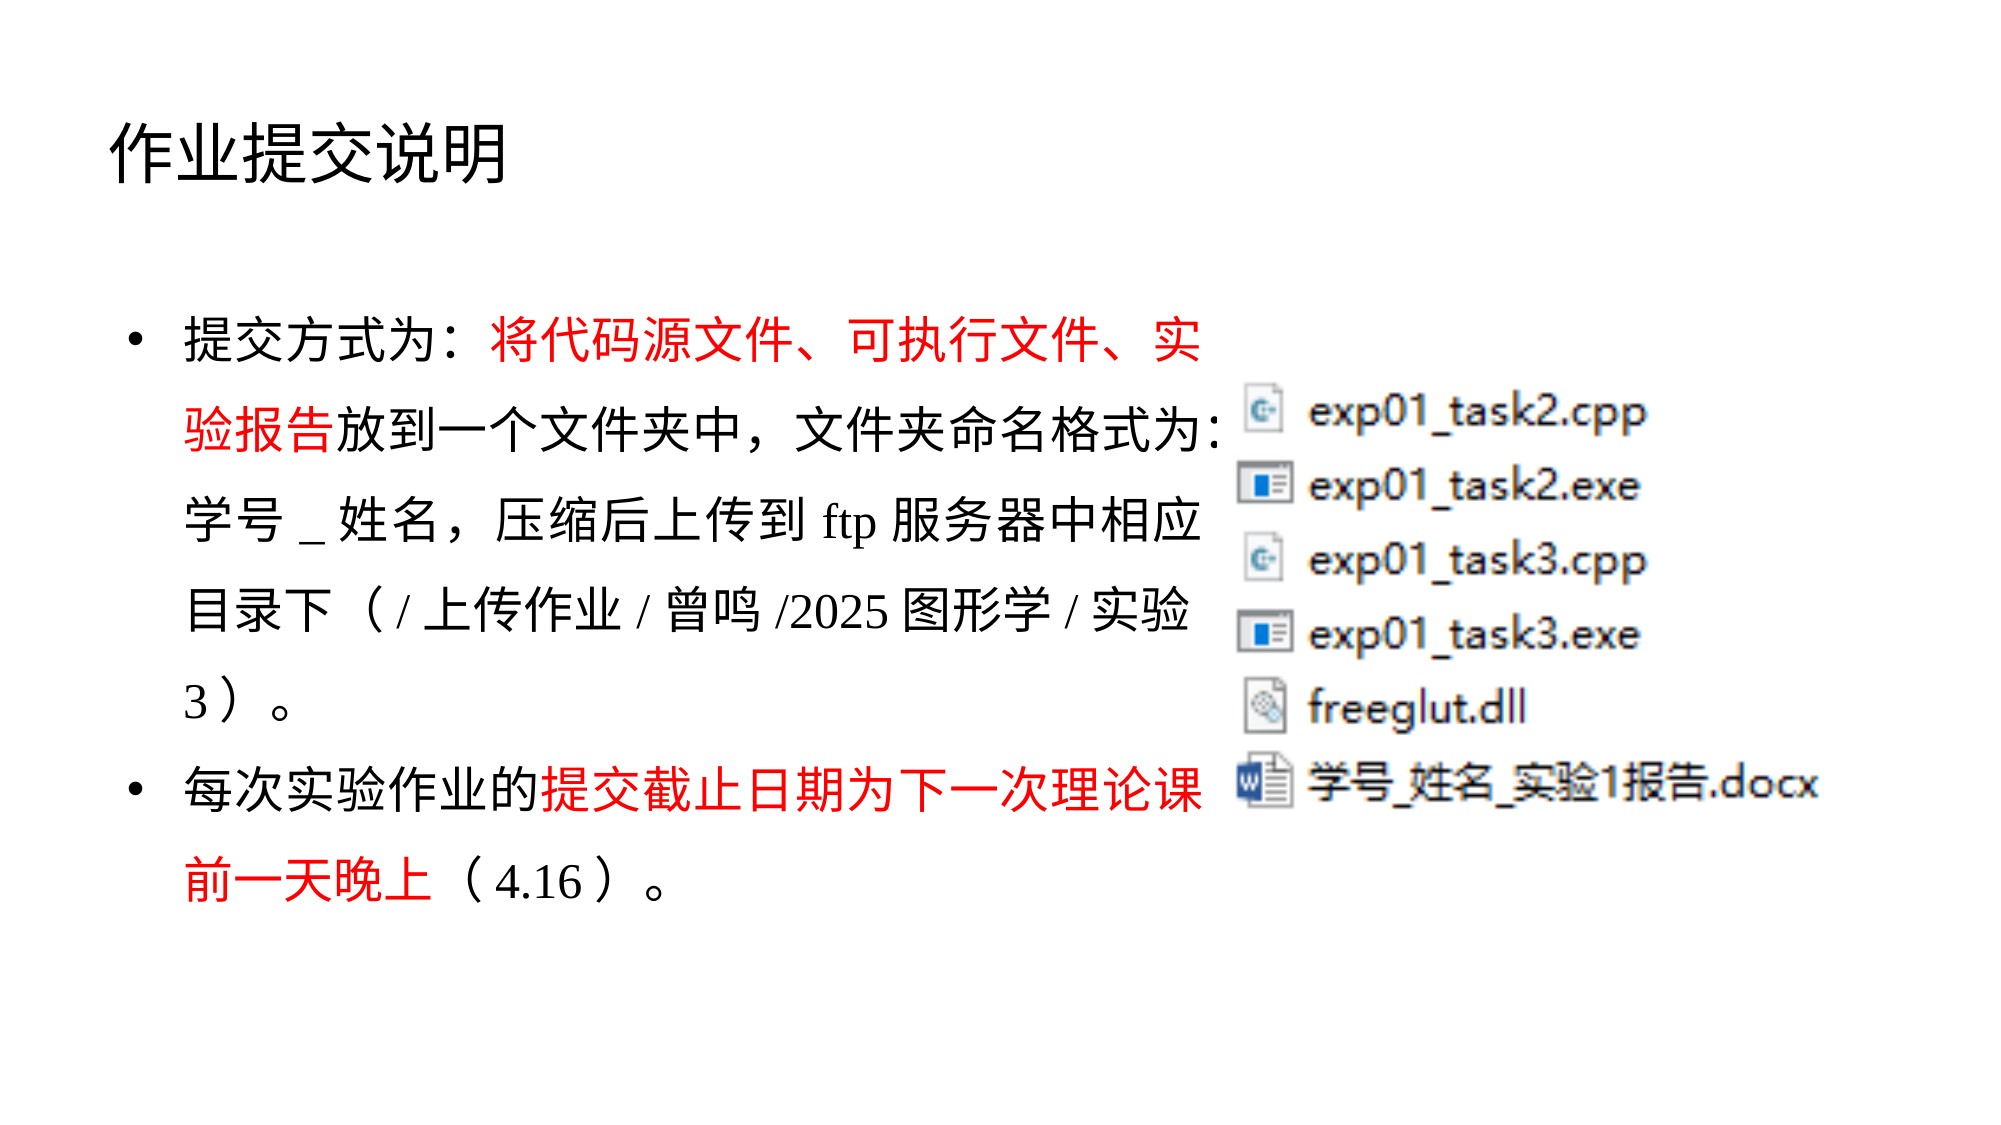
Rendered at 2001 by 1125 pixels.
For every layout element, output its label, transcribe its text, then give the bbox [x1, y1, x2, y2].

picture [1217, 377, 1922, 827]
text_box 作业提交说明 [93, 104, 1234, 200]
text_box 提交方式为：将代码源文件、可执行文件、实验报告放到一个文件夹中，文件夹命名格式为：学号_姓名，压缩后上传到ftp服务器中相应目录下（/上传作业/曾鸣/2025图形学/实验3）。 每次实验作业的提交截止日期为下一次理论课前一天晚上（4.16）。 [112, 271, 1218, 916]
